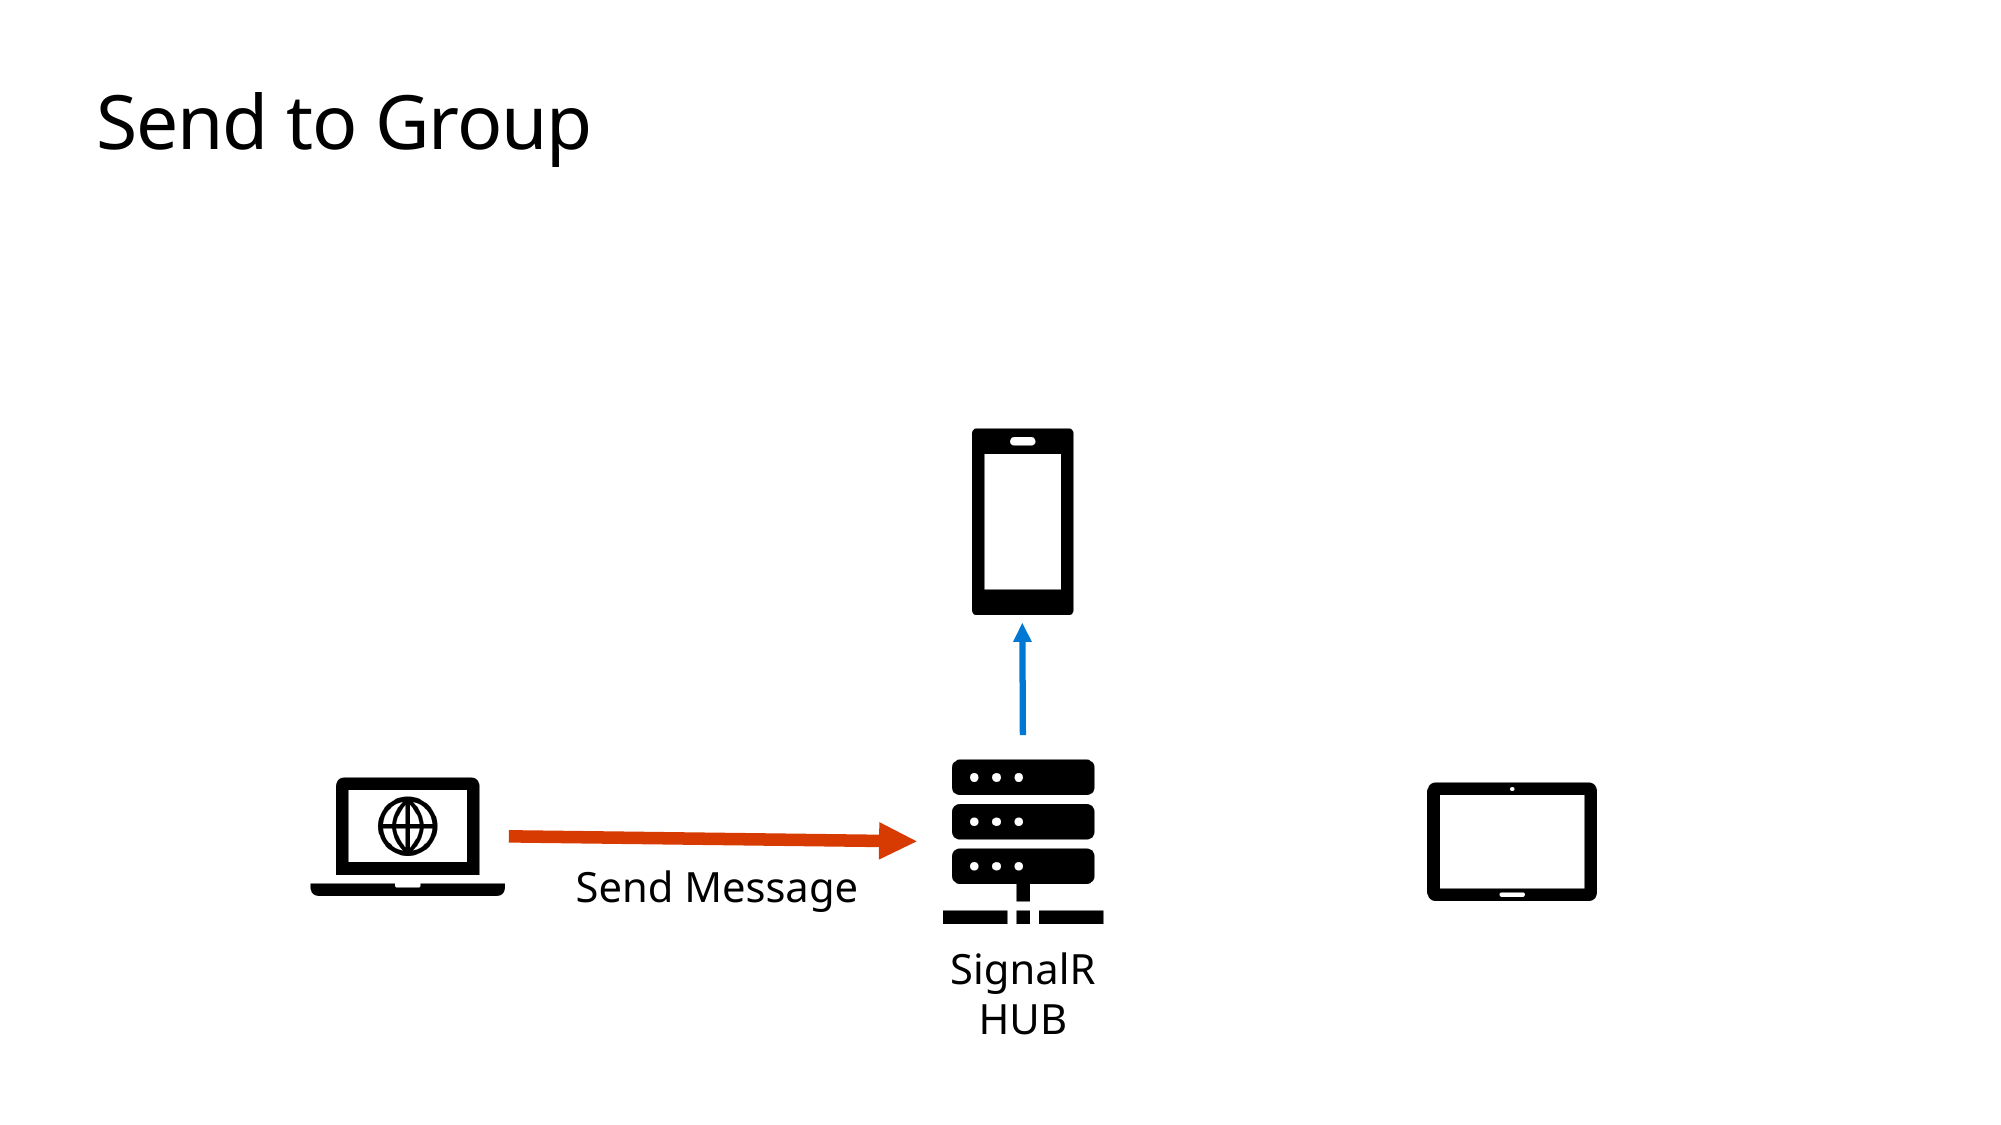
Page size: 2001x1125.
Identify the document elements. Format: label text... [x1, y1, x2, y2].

text_box Send Message [575, 860, 860, 911]
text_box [508, 836, 917, 842]
picture [920, 420, 1124, 624]
picture [306, 734, 510, 938]
title Send to Group [96, 75, 1904, 166]
text_box SignalR HUB [896, 942, 1150, 1043]
picture [1410, 739, 1614, 943]
picture [916, 734, 1130, 948]
